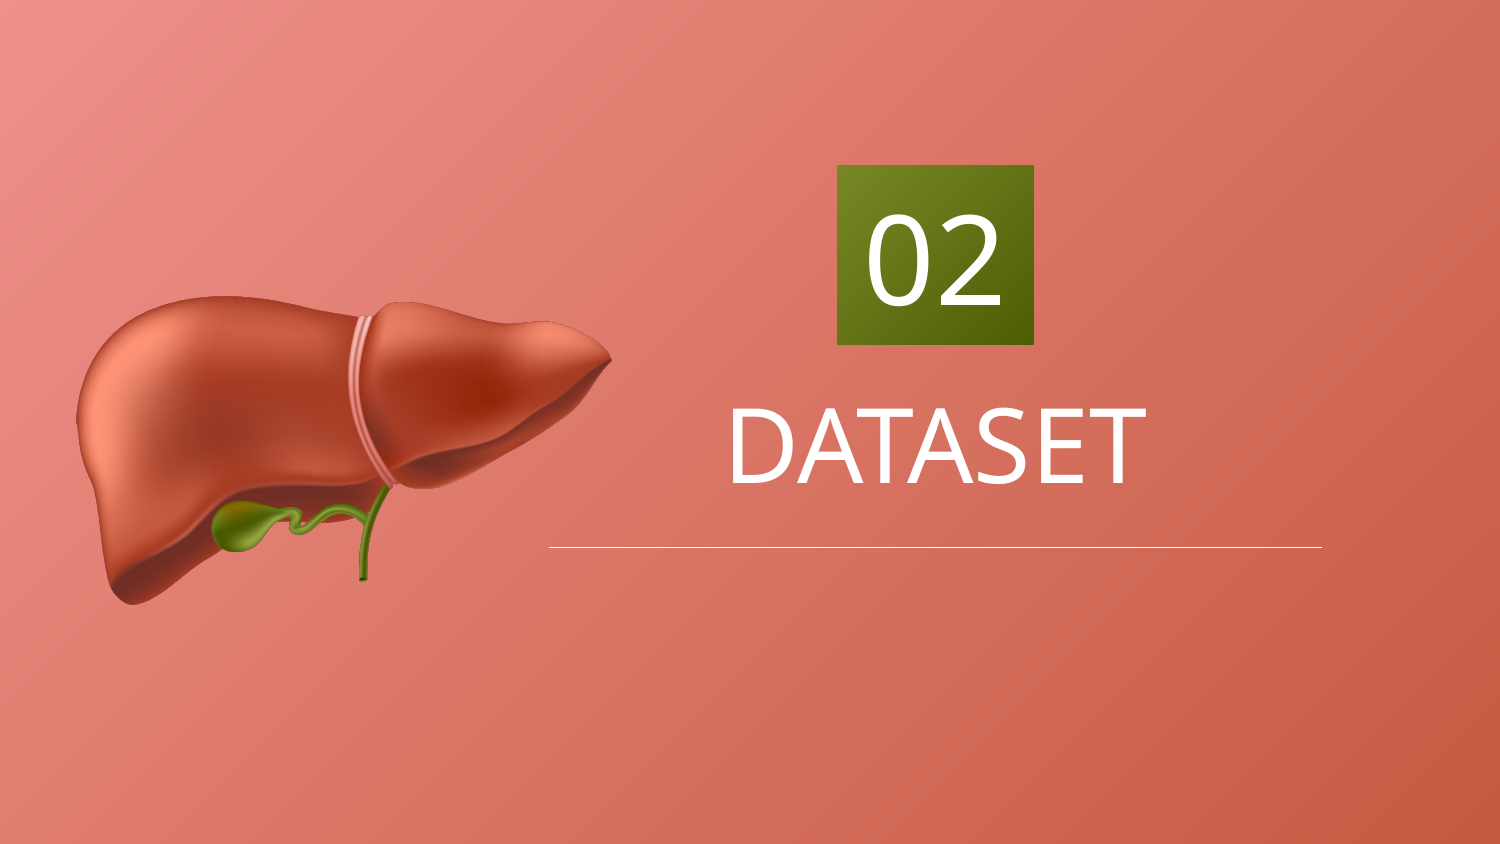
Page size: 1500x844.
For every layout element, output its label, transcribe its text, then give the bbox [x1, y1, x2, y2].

title DATASET [617, 381, 1294, 520]
title 02 [837, 165, 1034, 345]
picture [76, 296, 612, 605]
